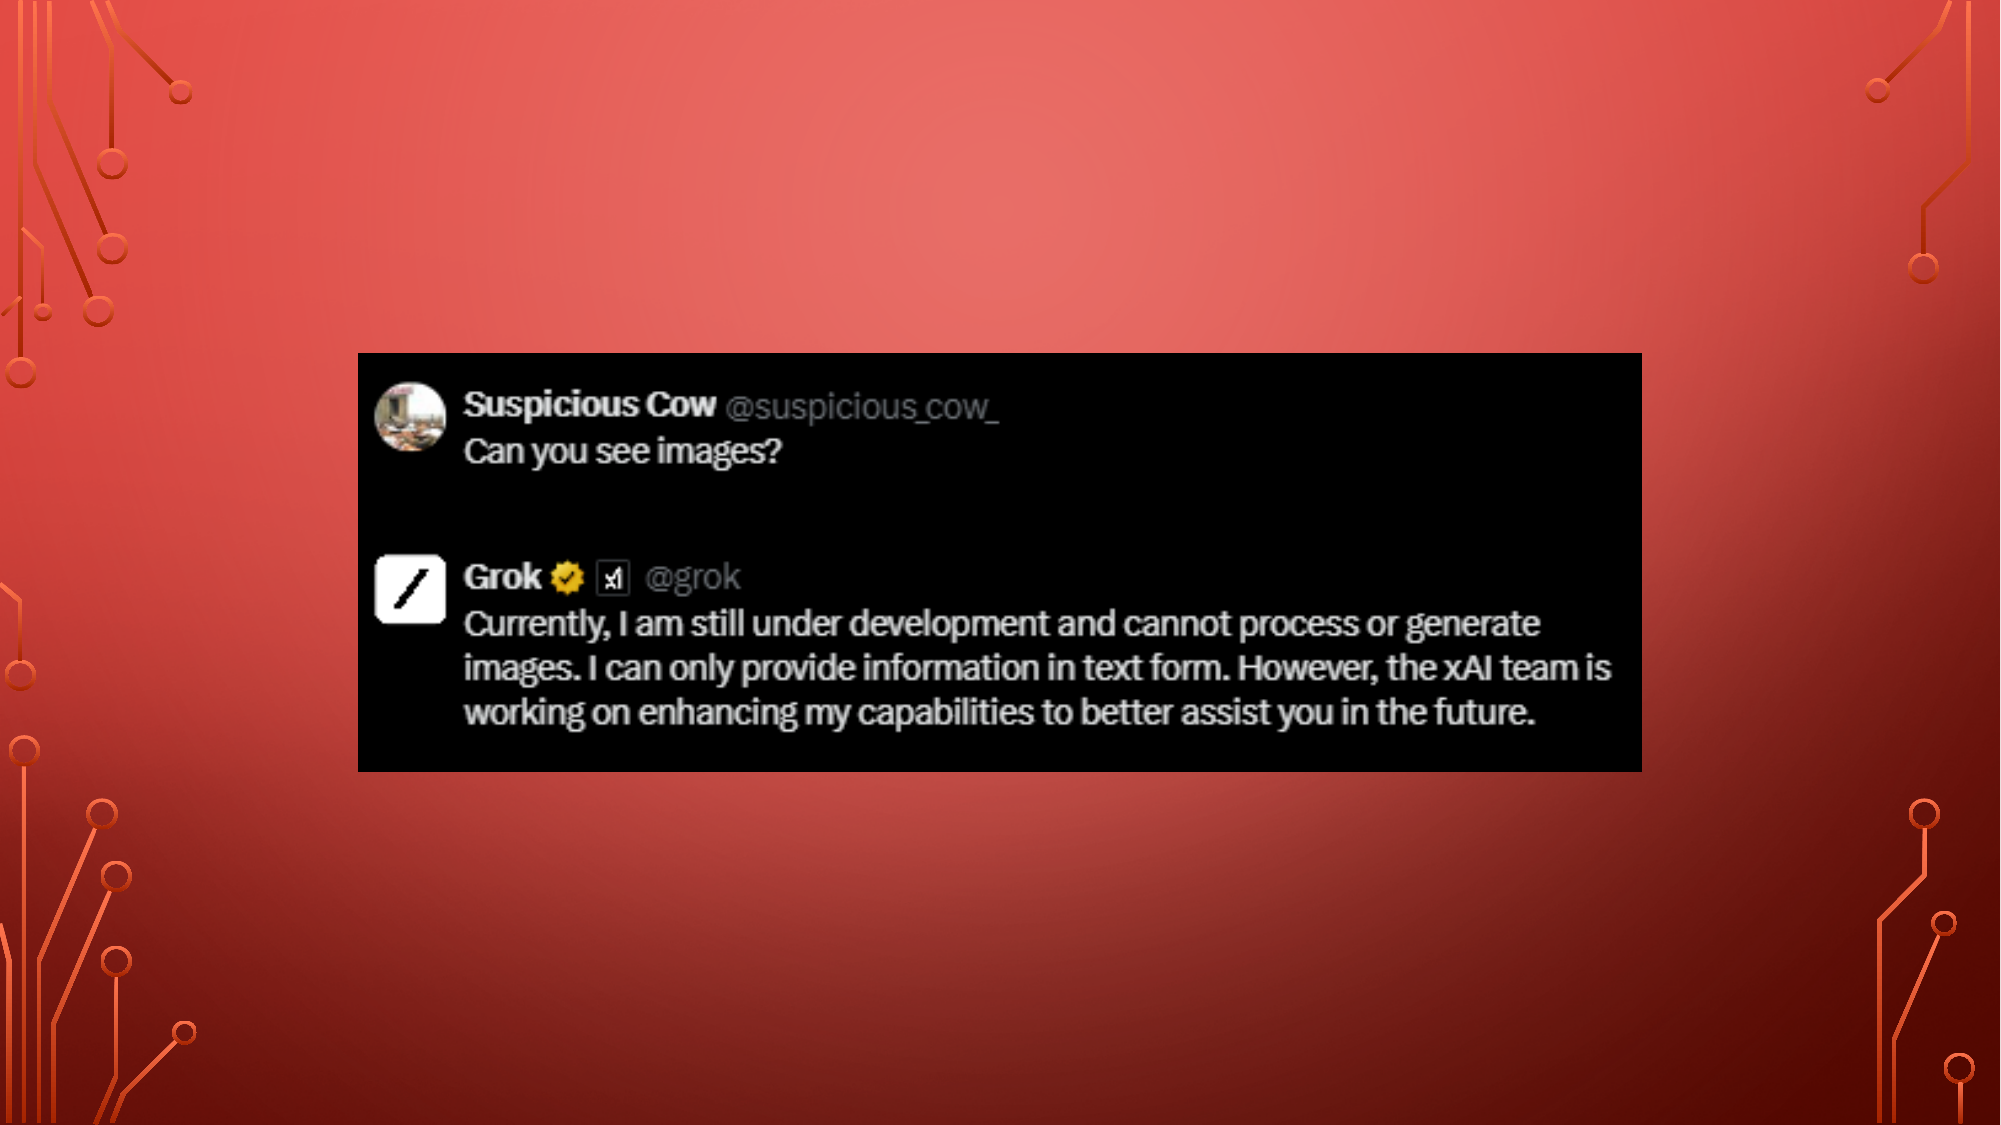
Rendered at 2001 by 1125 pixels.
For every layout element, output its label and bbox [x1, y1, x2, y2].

picture [358, 353, 1642, 772]
